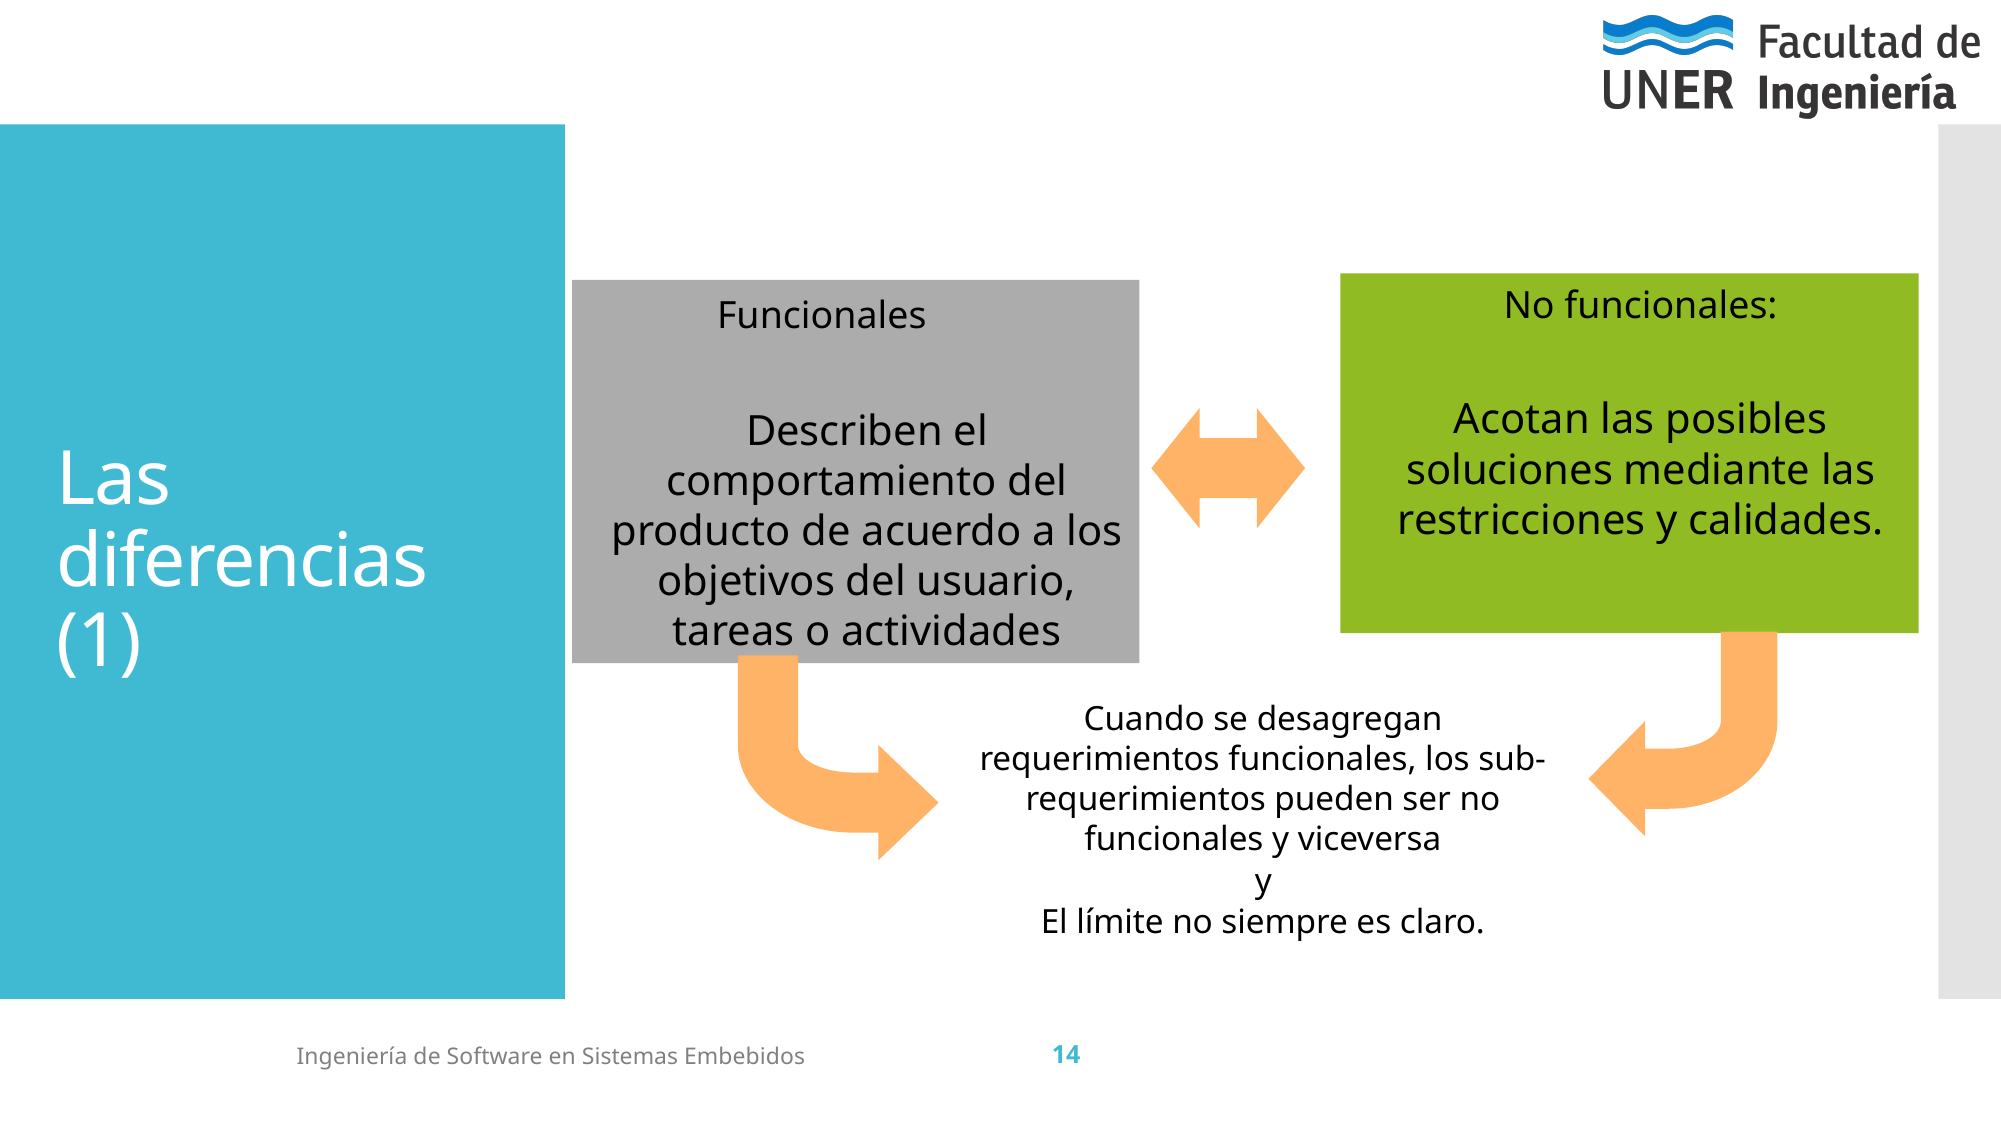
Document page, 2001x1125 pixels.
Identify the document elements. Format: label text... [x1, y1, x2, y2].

slide_number 14 [904, 1025, 1096, 1086]
footer Ingeniería de Software en Sistemas Embebidos [281, 1025, 903, 1086]
text_box Funcionales Describen el comportamiento del producto de acuerdo a los objetivos del usuario, tareas o actividades [572, 279, 1140, 664]
text_box [1588, 631, 1778, 837]
title Las diferencias (1) [41, 184, 525, 940]
text_box Cuando se desagregan requerimientos funcionales, los sub-requerimientos pueden ser no funcionales y viceversa y El límite no siempre es claro. [952, 690, 1574, 948]
picture [1587, 0, 1996, 134]
text_box [737, 655, 939, 861]
text_box [1151, 408, 1306, 529]
text_box No funcionales: Acotan las posibles soluciones mediante las restricciones y calidades. [1340, 273, 1919, 634]
